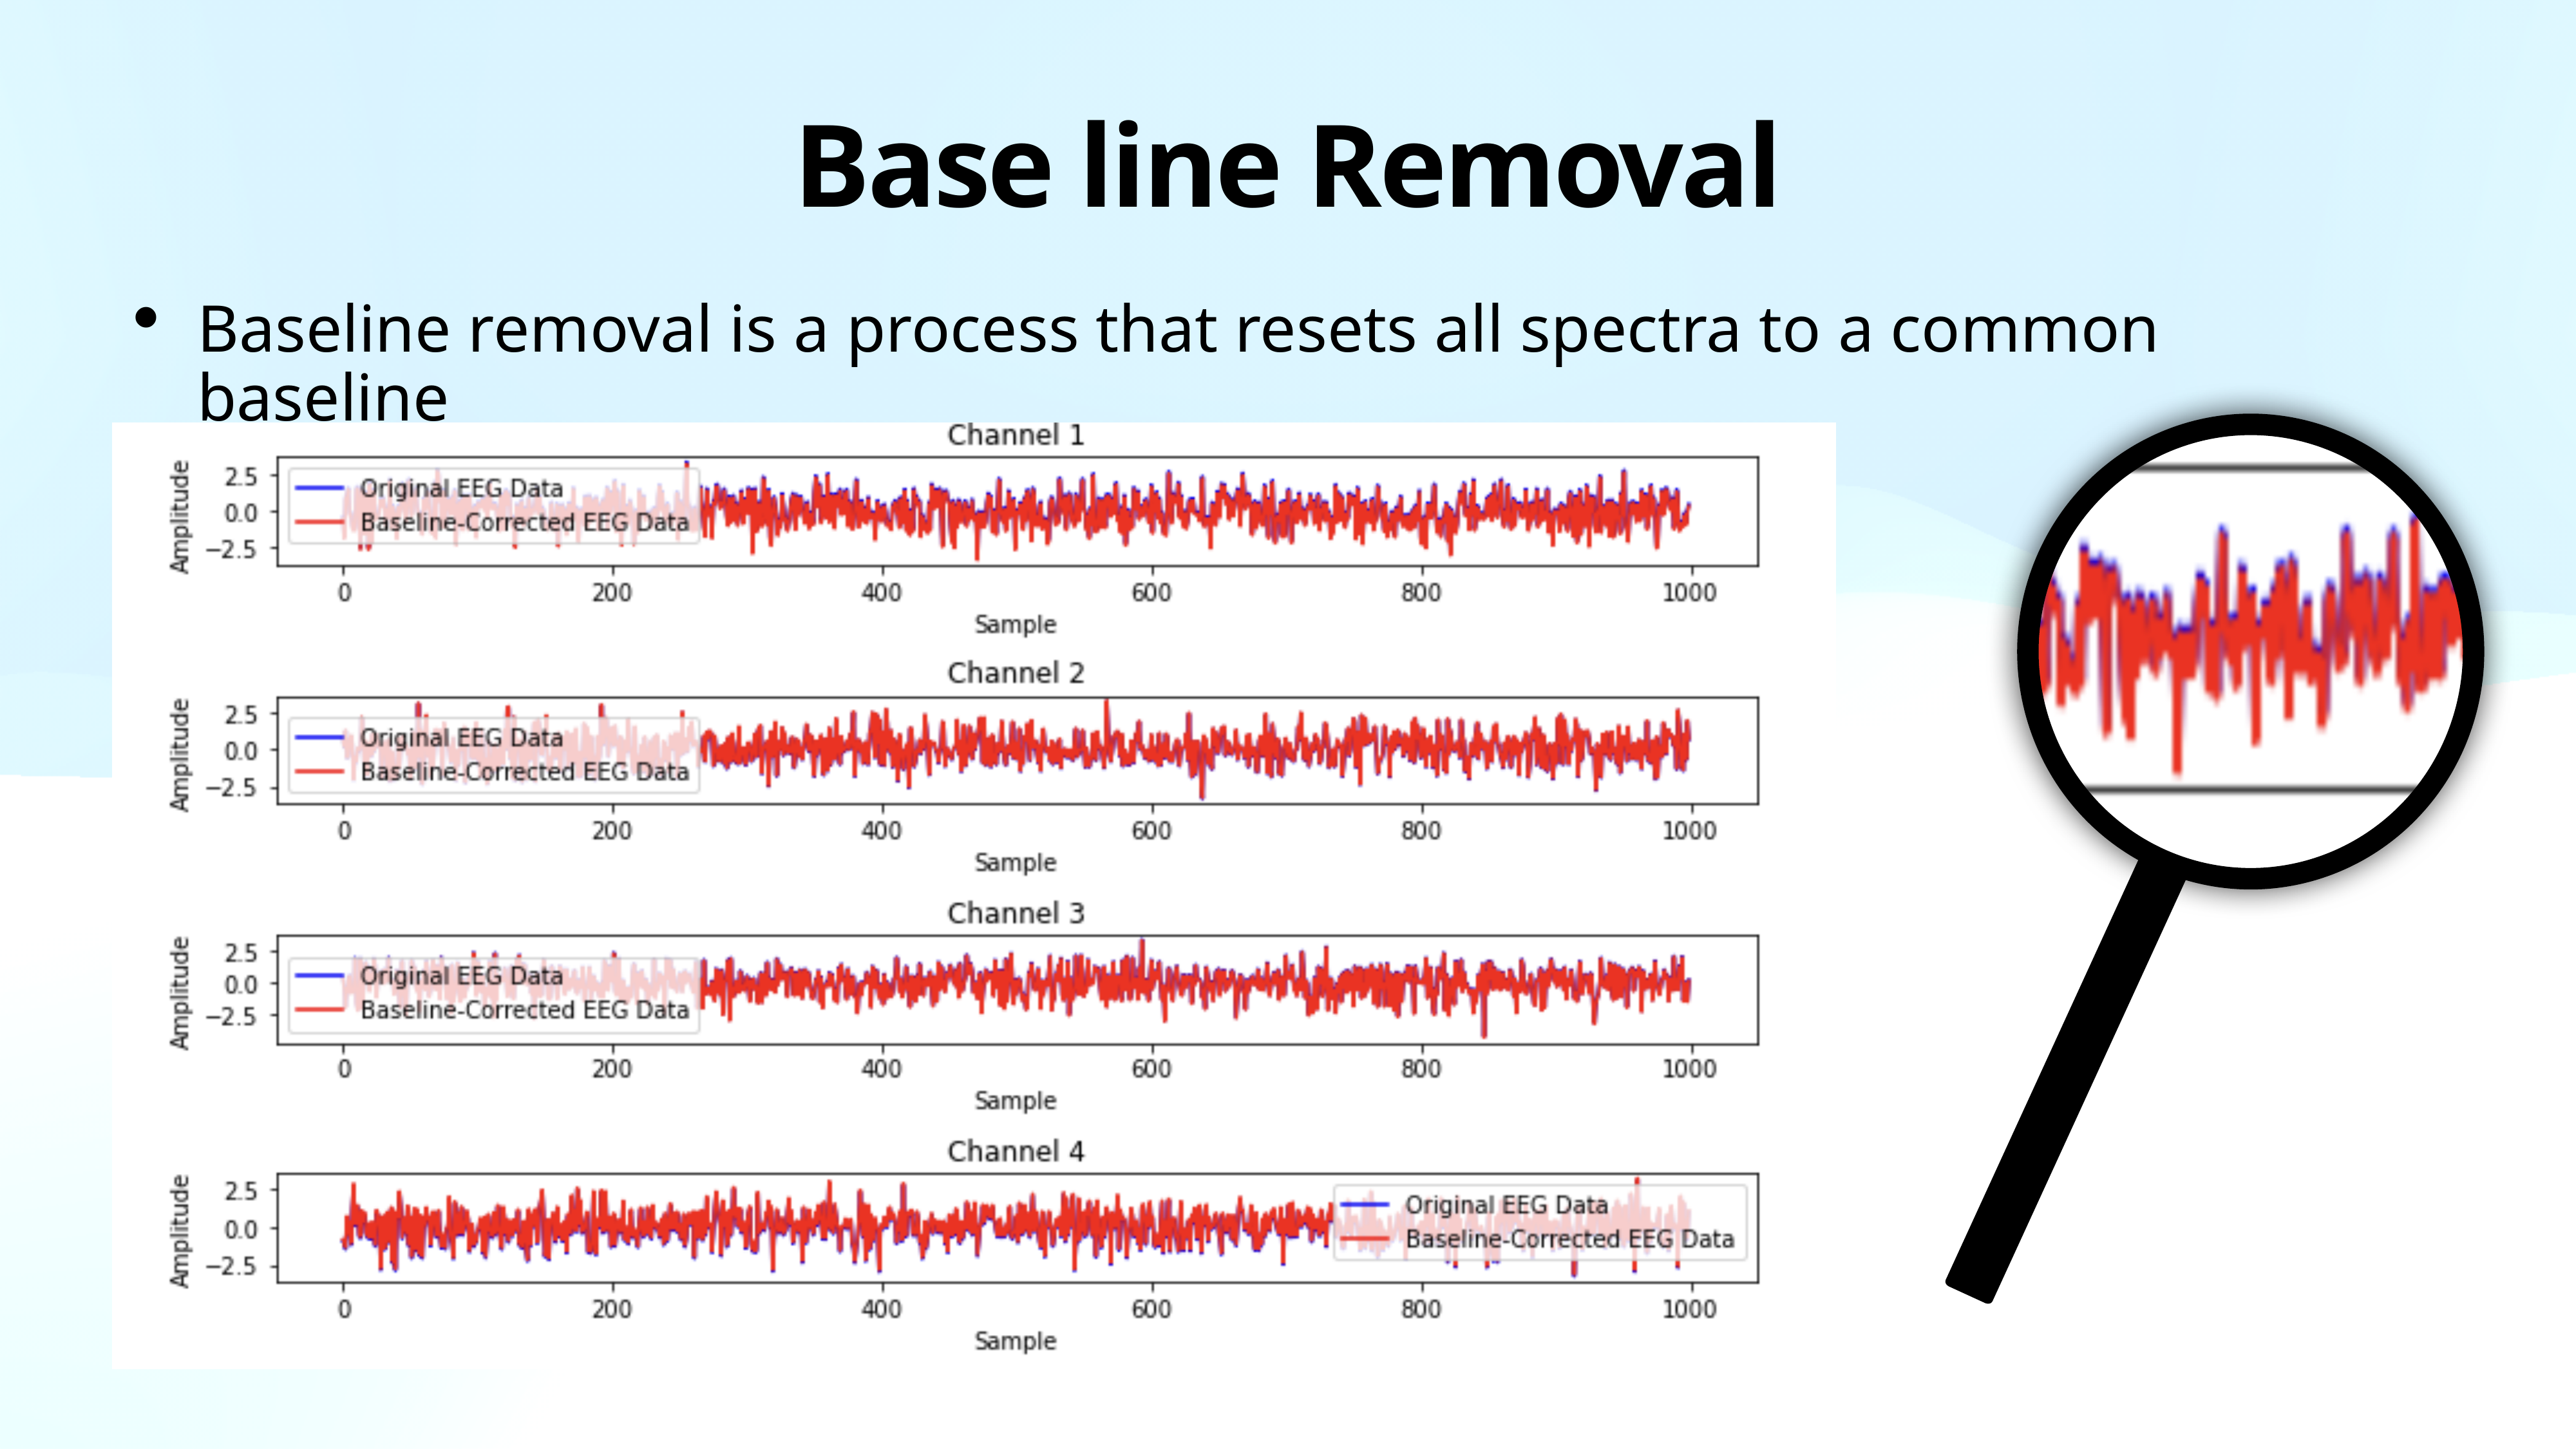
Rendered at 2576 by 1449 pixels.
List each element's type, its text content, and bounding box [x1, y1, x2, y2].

list Baseline removal is a process that resets all spectra to a common baseline [127, 290, 2419, 400]
title Base line Removal [127, 113, 2449, 266]
text_box [2027, 424, 2474, 879]
text_box [1945, 873, 2181, 1304]
picture [0, 0, 2576, 1449]
